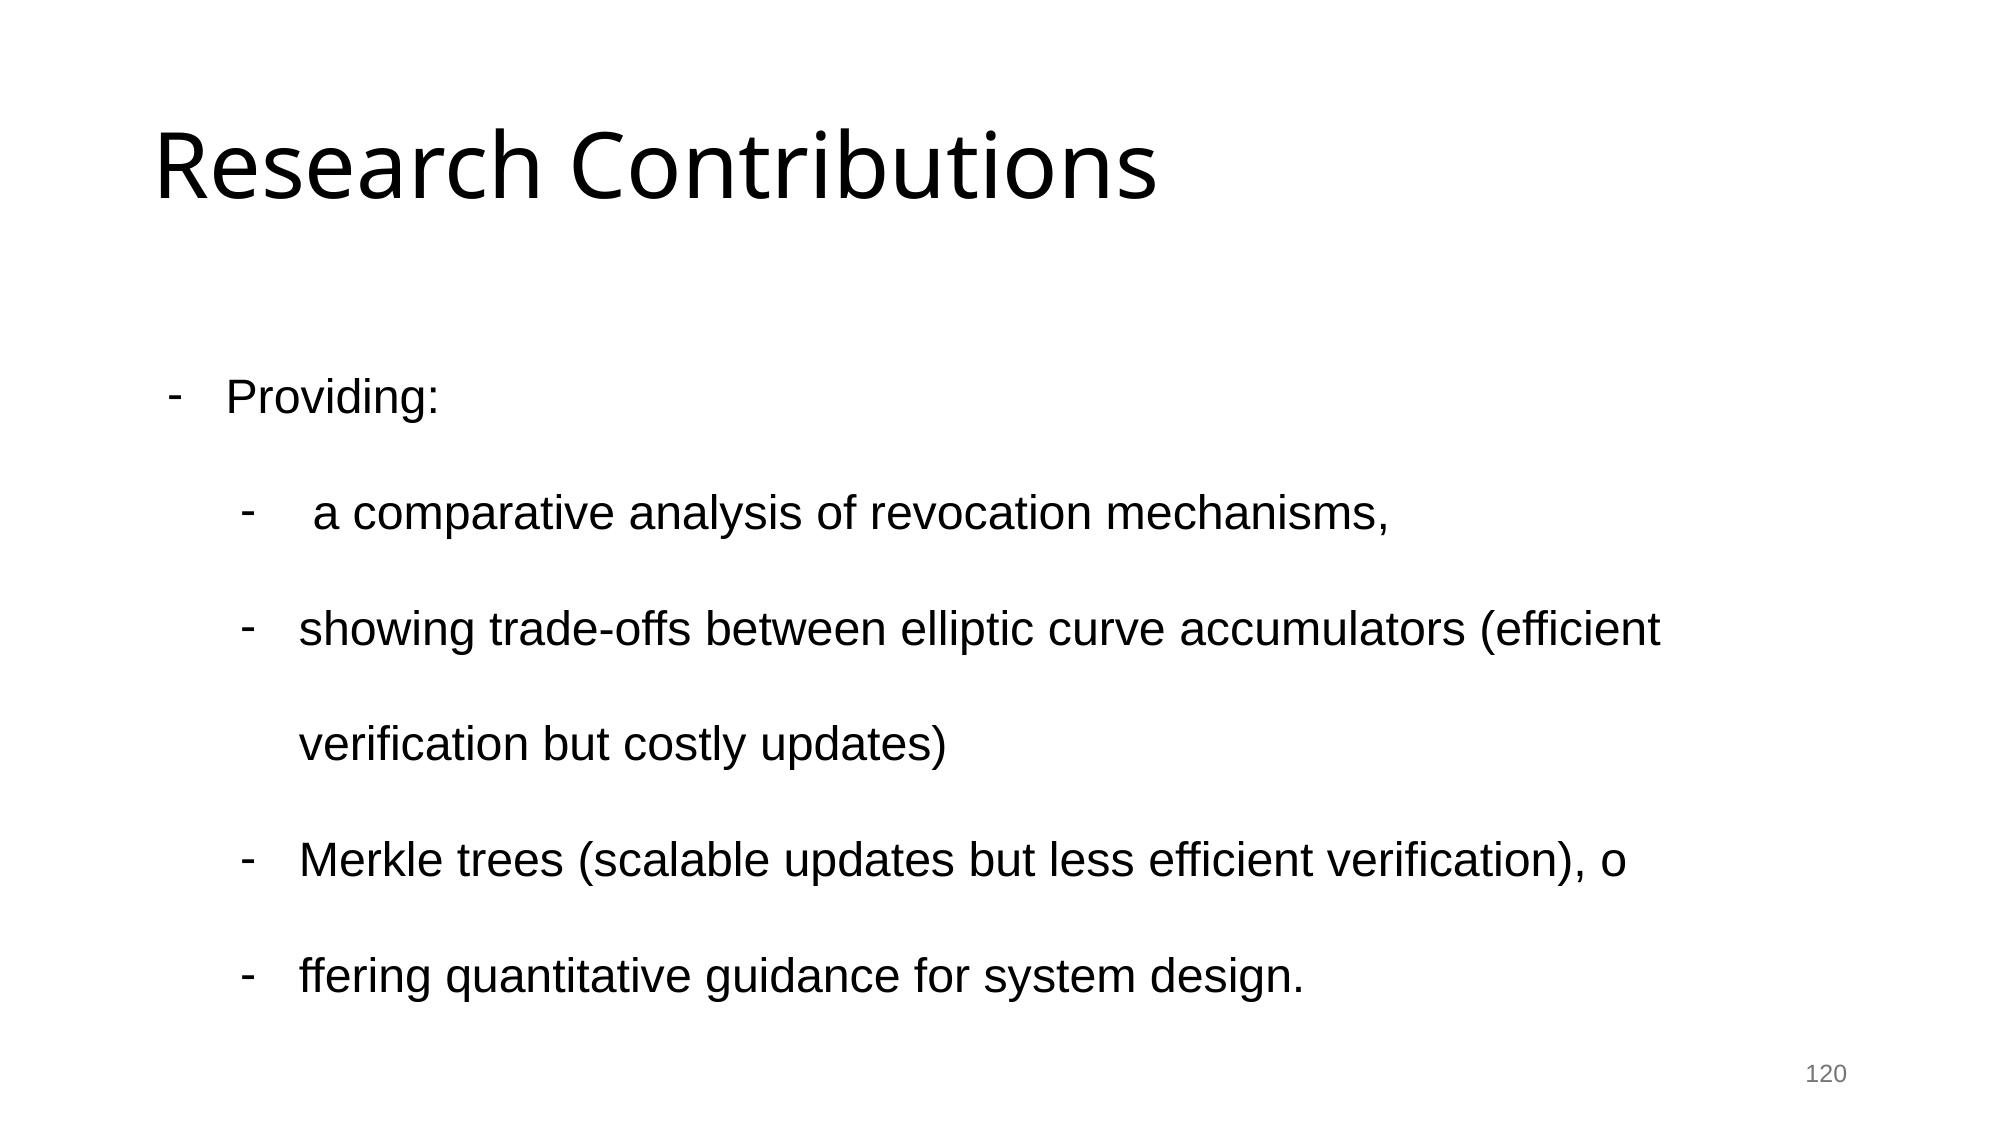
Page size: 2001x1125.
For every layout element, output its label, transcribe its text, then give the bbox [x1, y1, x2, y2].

title Research Contributions [137, 59, 1863, 278]
list Providing: a comparative analysis of revocation mechanisms, showing trade-offs between elliptic curve accumulators (efficient verification but costly updates) Merkle trees (scalable updates but less efficient verification), o ffering quantitative guidance for system design. [137, 299, 1863, 1014]
slide_number 120 [1412, 1042, 1863, 1103]
